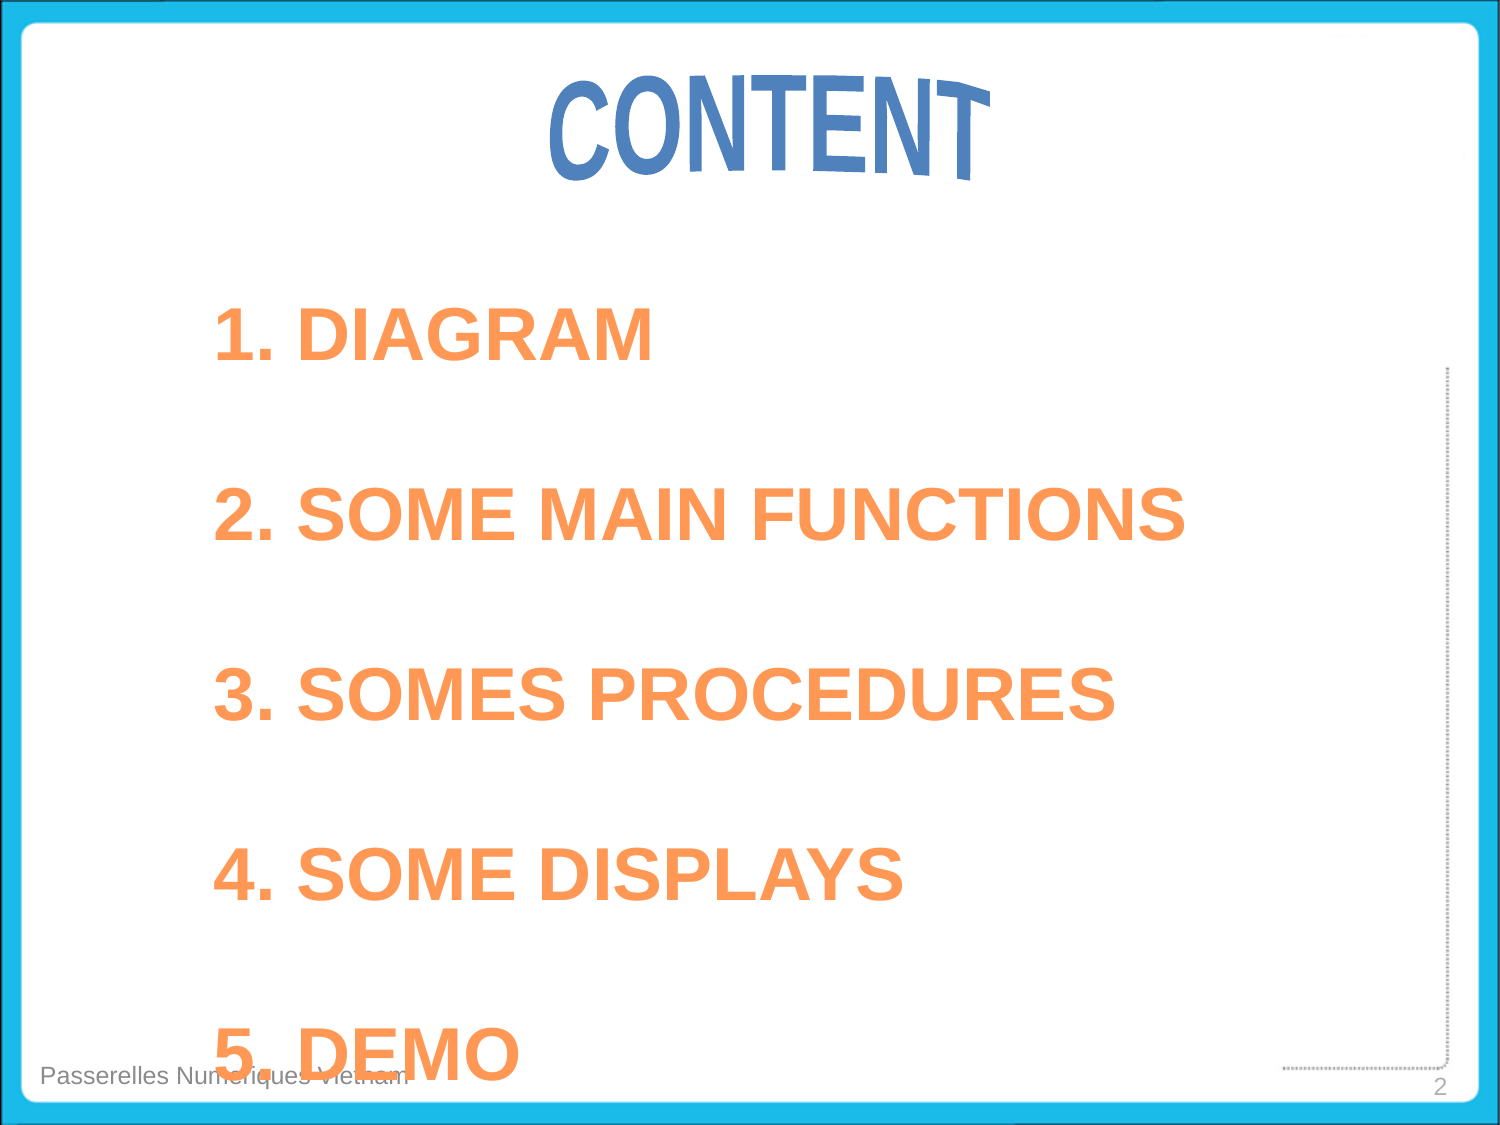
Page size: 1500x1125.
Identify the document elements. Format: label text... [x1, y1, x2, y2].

picture [0, 0, 1500, 1125]
text_box DIAGRAM SOME MAIN FUNCTIONS SOMES PROCEDURES SOME DISPLAYS DEMO [198, 188, 1299, 1103]
slide_number 2 [1112, 1059, 1463, 1113]
